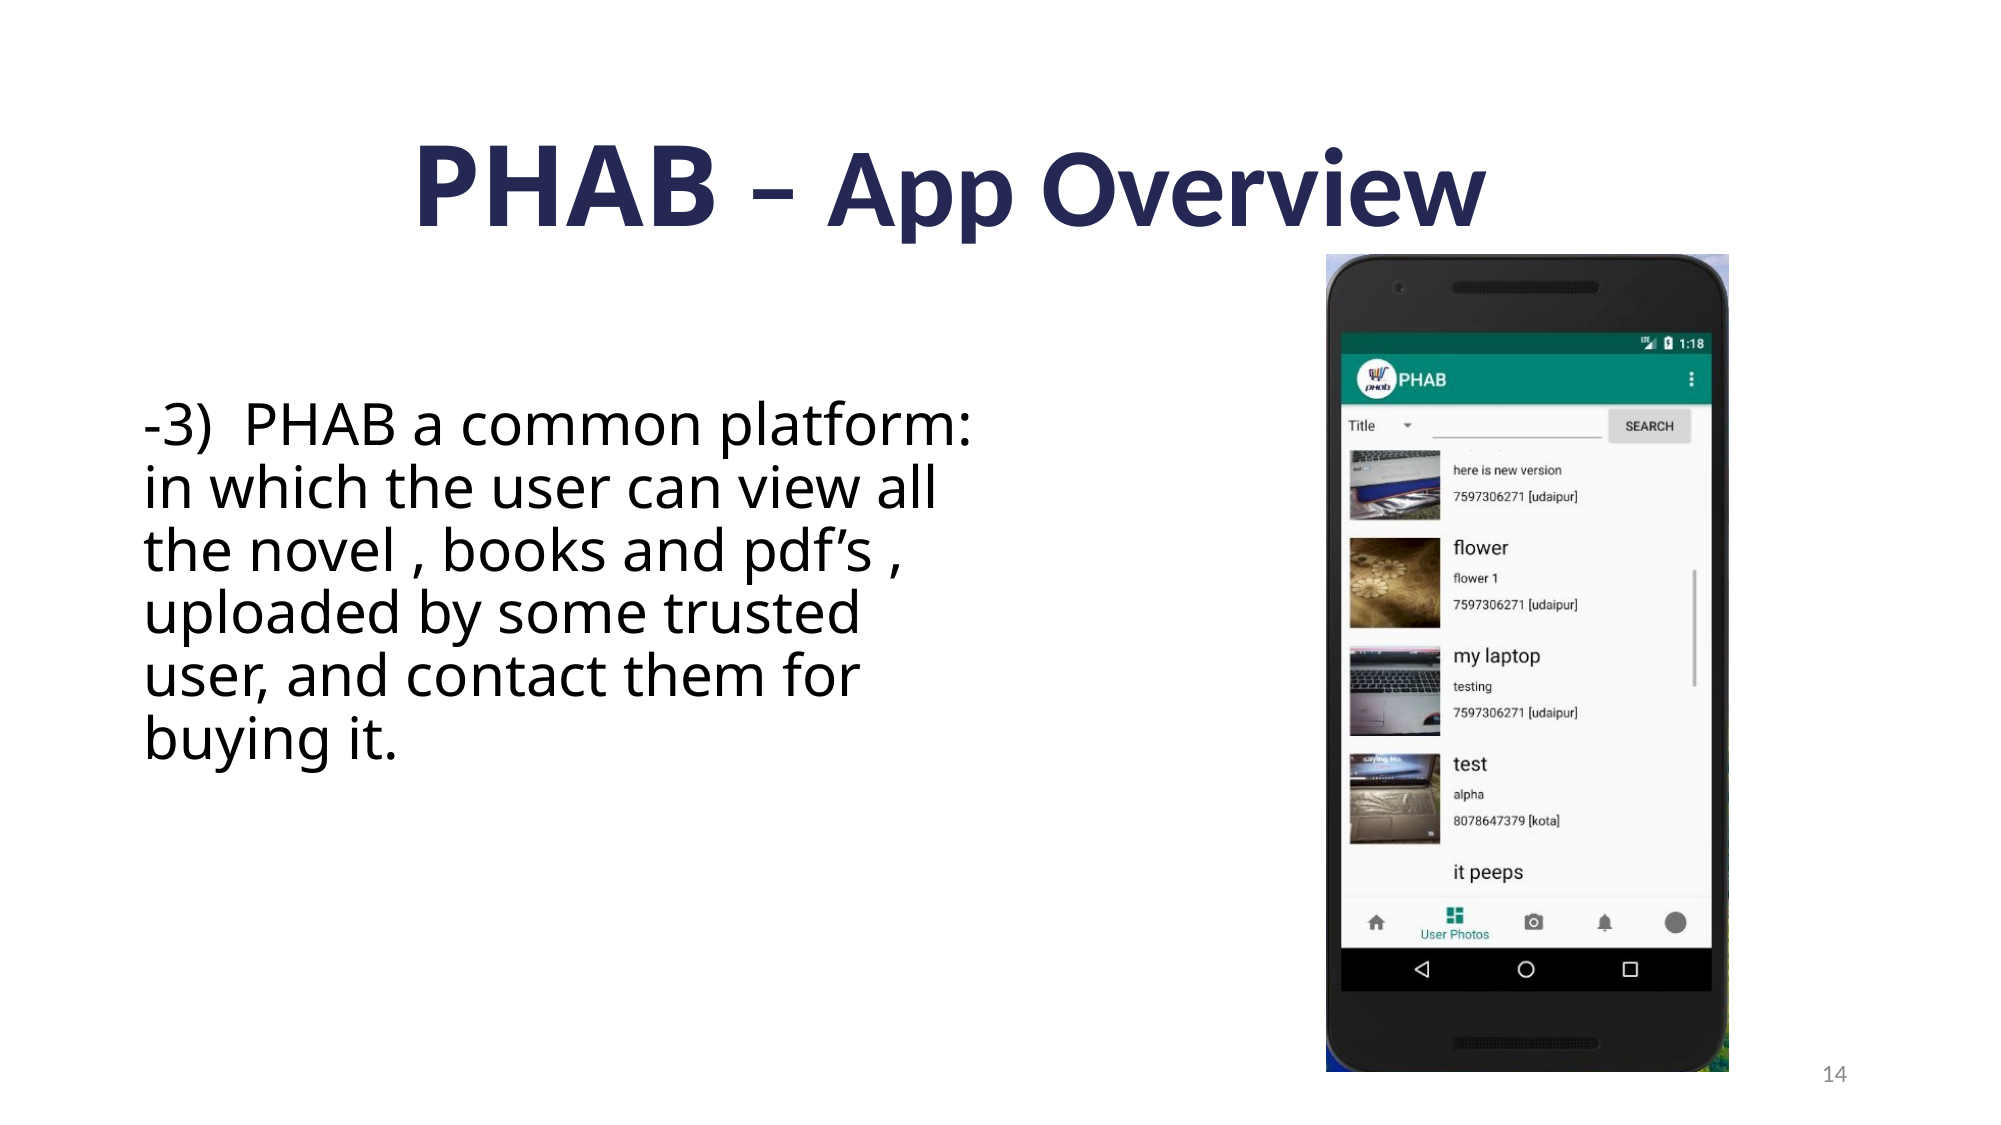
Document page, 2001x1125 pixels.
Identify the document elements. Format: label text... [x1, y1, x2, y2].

text_box PHAB – App Overview [395, 106, 1504, 257]
list -3) PHAB a common platform: in which the user can view all the novel , books and pdf’s , uploaded by some trusted user, and contact them for buying it. [128, 387, 1016, 1086]
picture [1326, 254, 1729, 1072]
slide_number 14 [1412, 1042, 1863, 1103]
